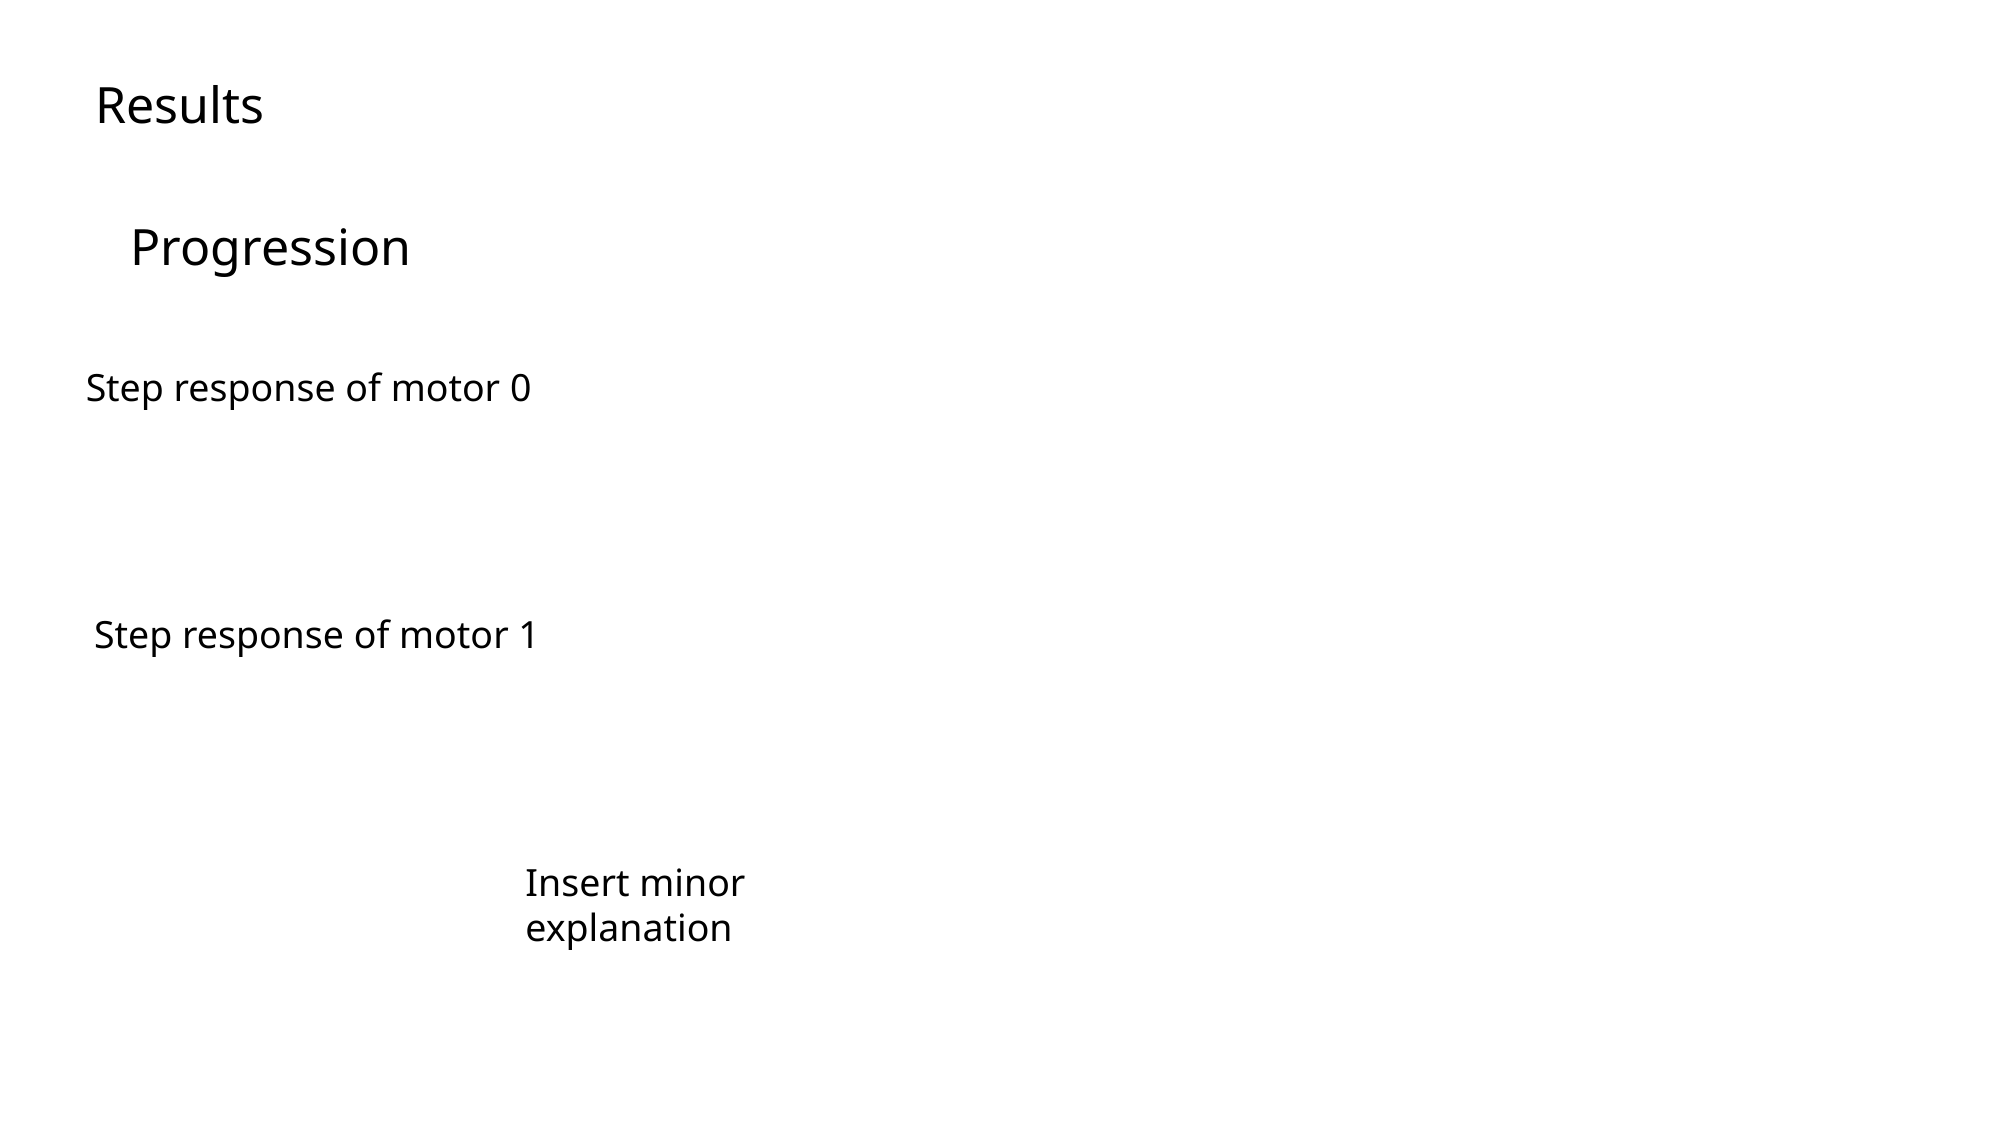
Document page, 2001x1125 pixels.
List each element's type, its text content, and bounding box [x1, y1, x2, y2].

text_box Results [80, 66, 279, 142]
text_box Insert minor explanation [510, 851, 872, 957]
text_box Progression [115, 207, 427, 283]
text_box Step response of motor 1 [79, 604, 556, 664]
text_box Step response of motor 0 [70, 356, 547, 417]
